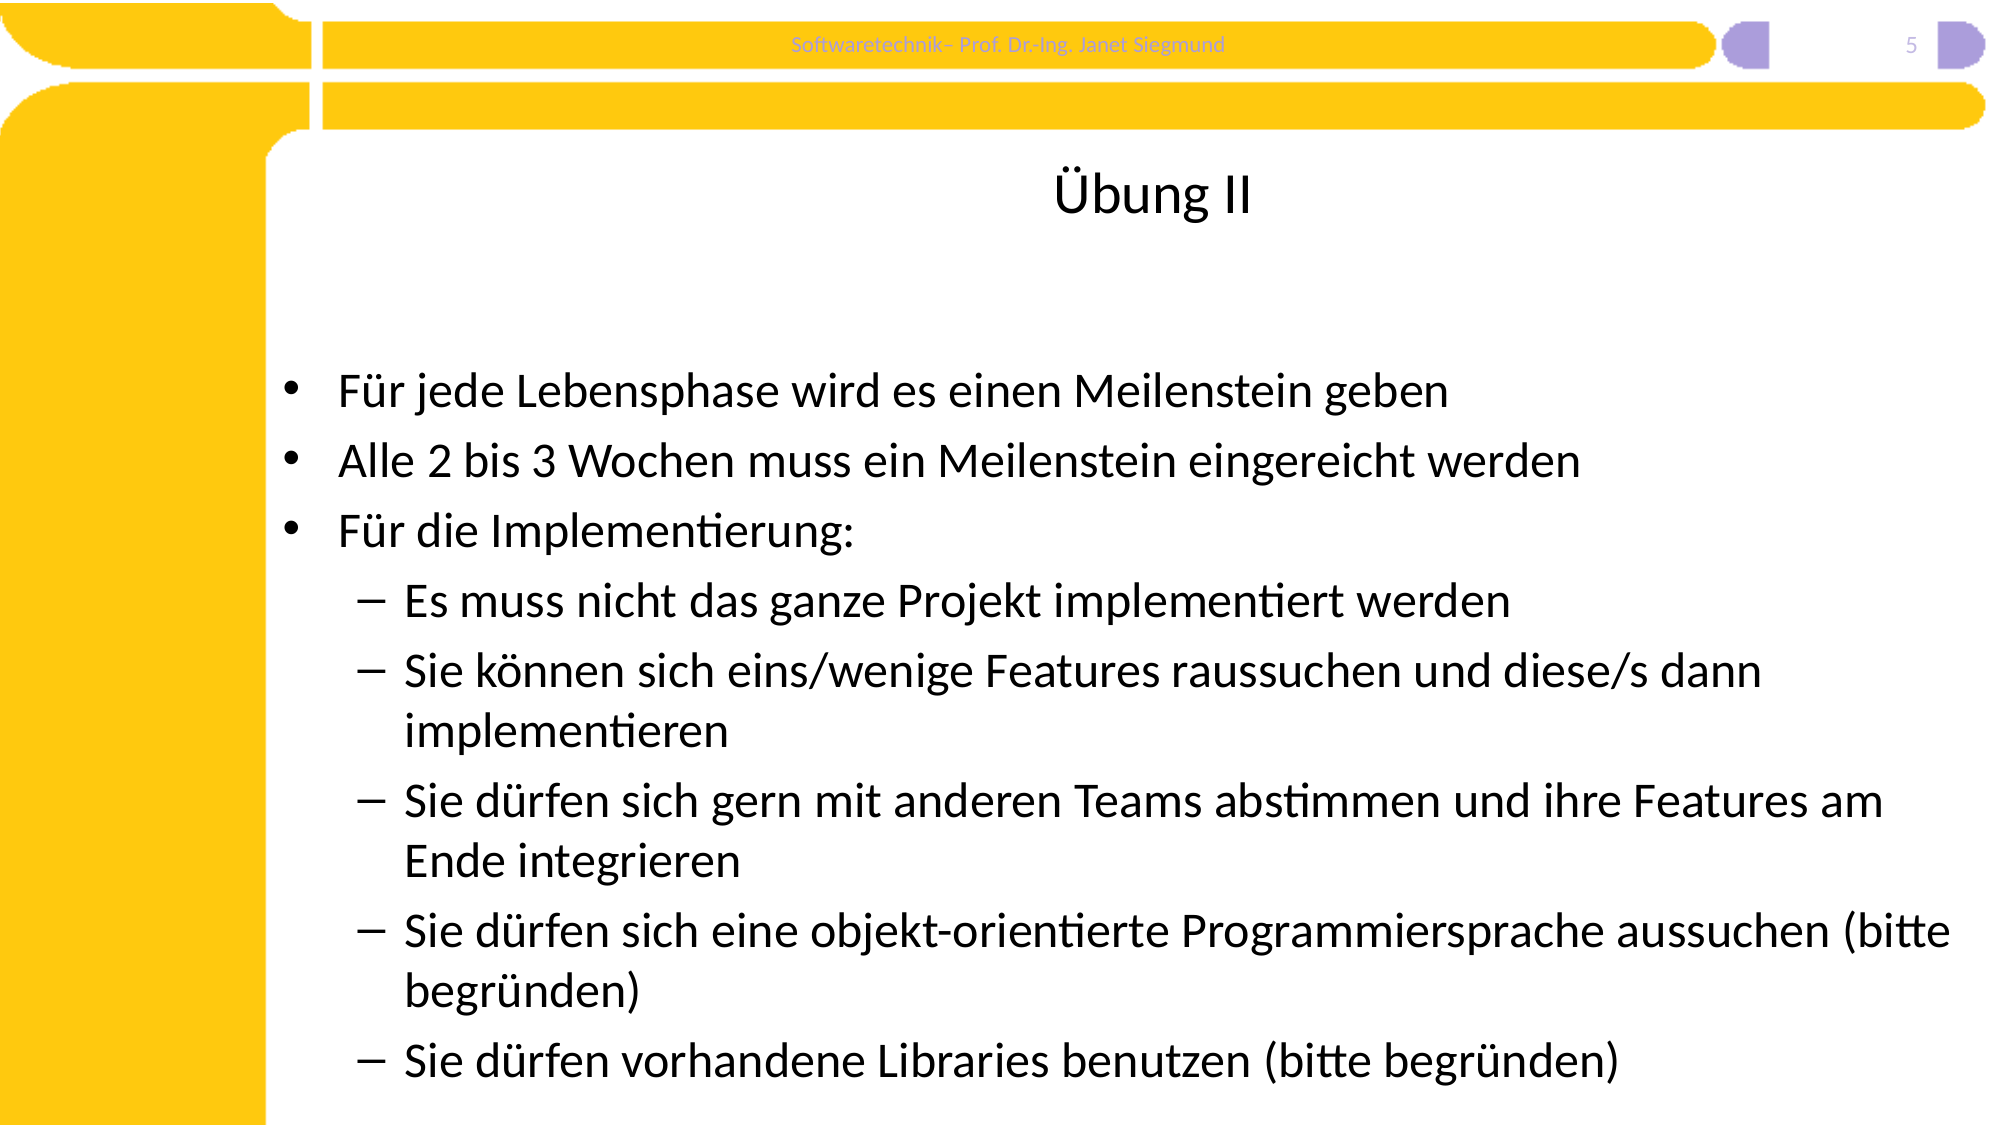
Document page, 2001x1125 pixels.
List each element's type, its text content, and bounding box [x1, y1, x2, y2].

title Übung II [350, 137, 1957, 243]
slide_number 5 [1767, 20, 1934, 67]
list Für jede Lebensphase wird es einen Meilenstein geben Alle 2 bis 3 Wochen muss ein Meilenstein eingereicht werden Für die Implementierung: Es muss nicht das ganze Projekt implementiert werden Sie können sich eins/wenige Features raussuchen und diese/s dann implementieren Sie dürfen sich gern mit anderen Teams abstimmen und ihre Features am Ende integrieren Sie dürfen sich eine objekt-orientierte Programmiersprache aussuchen (bitte begründen) Sie dürfen vorhandene Libraries benutzen (bitte begründen) [267, 349, 1993, 1104]
picture [0, 3, 1999, 1125]
